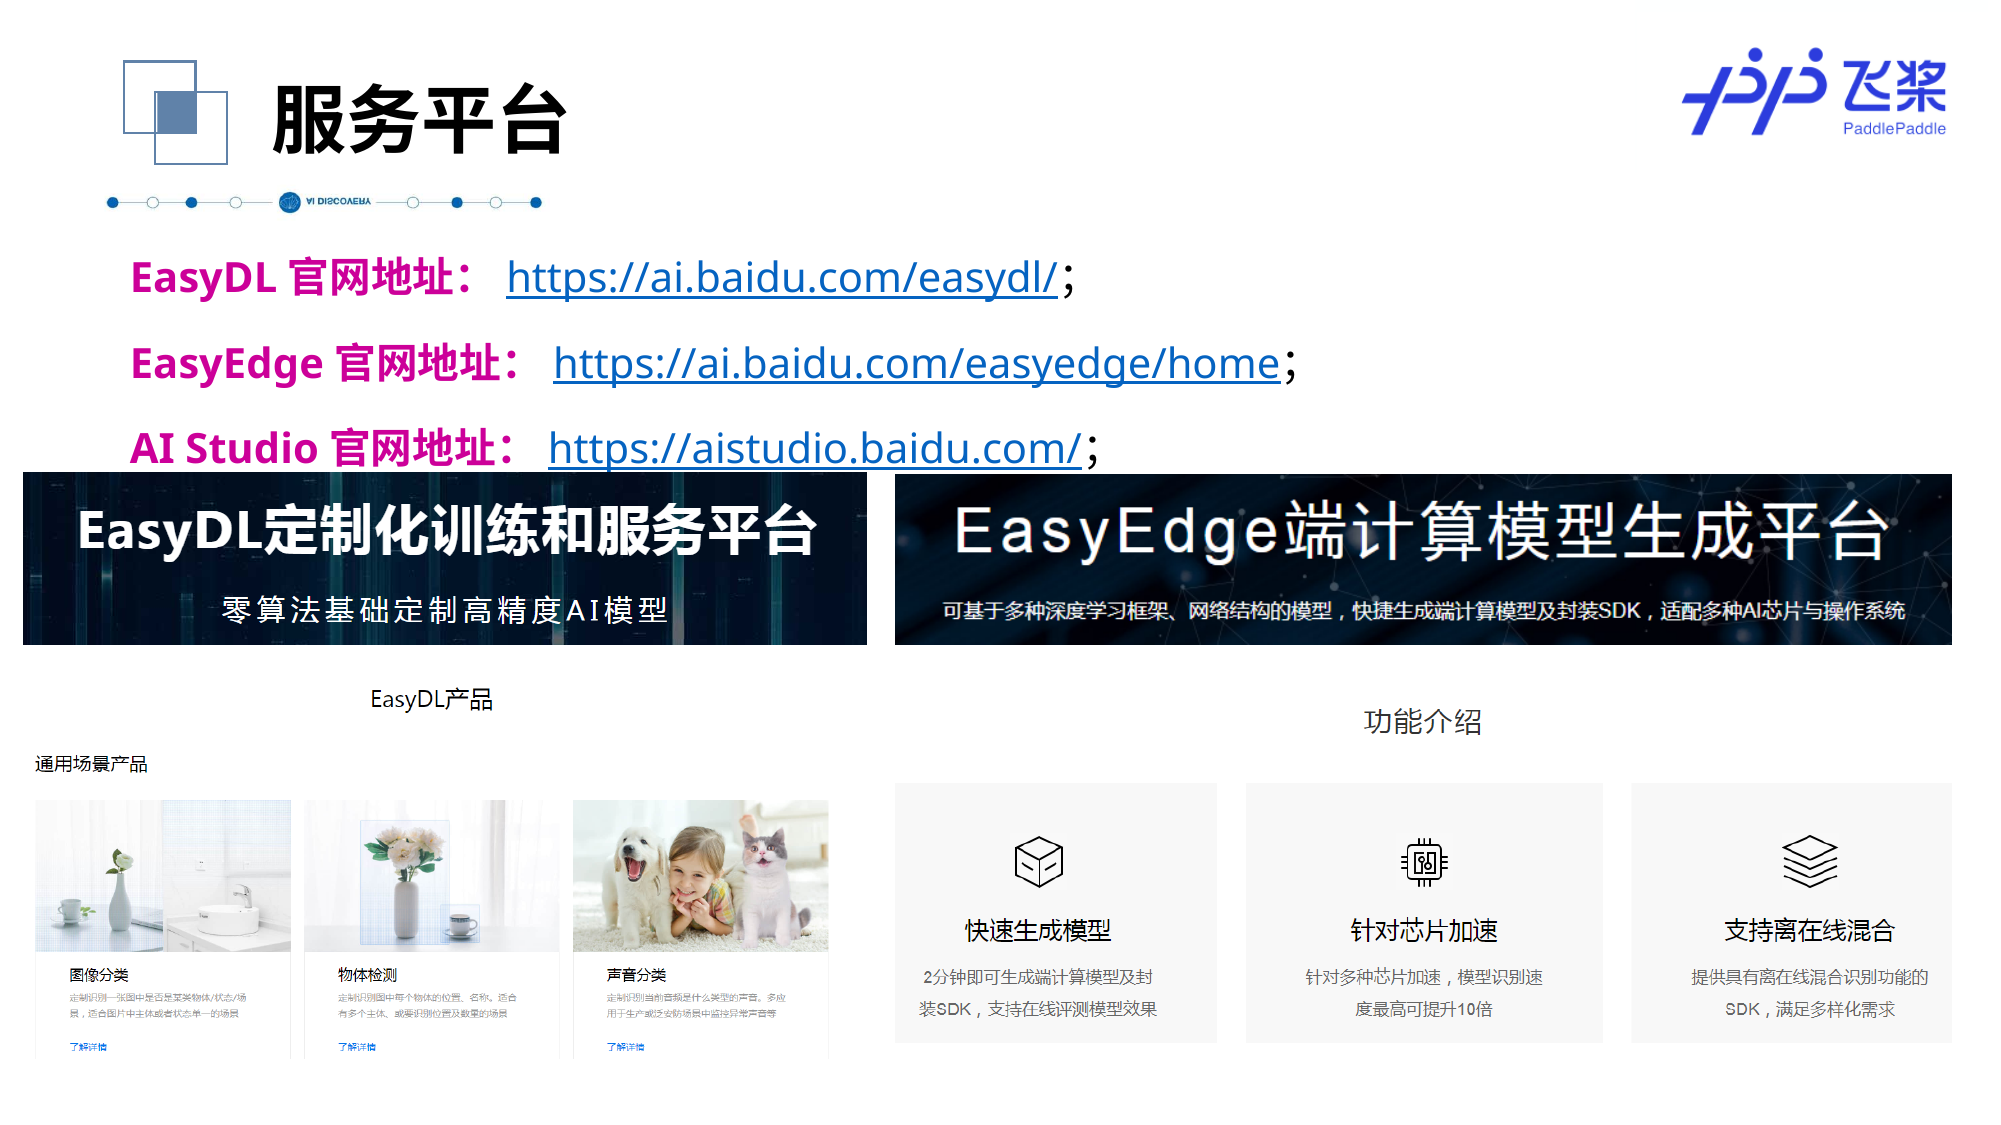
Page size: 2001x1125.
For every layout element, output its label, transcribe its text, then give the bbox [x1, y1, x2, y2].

picture [95, 180, 550, 215]
picture [895, 678, 1952, 1043]
picture [895, 474, 1952, 645]
picture [23, 678, 867, 1059]
picture [23, 472, 867, 645]
text_box 服务平台 [256, 65, 1534, 170]
picture [1635, 0, 1988, 173]
text_box EasyDL官网地址：https://ai.baidu.com/easydl/； EasyEdge官网地址：https://ai.baidu.com/easyedge/home； AI Studio官网地址：https://aistudio.baidu.com/； [56, 215, 1952, 487]
